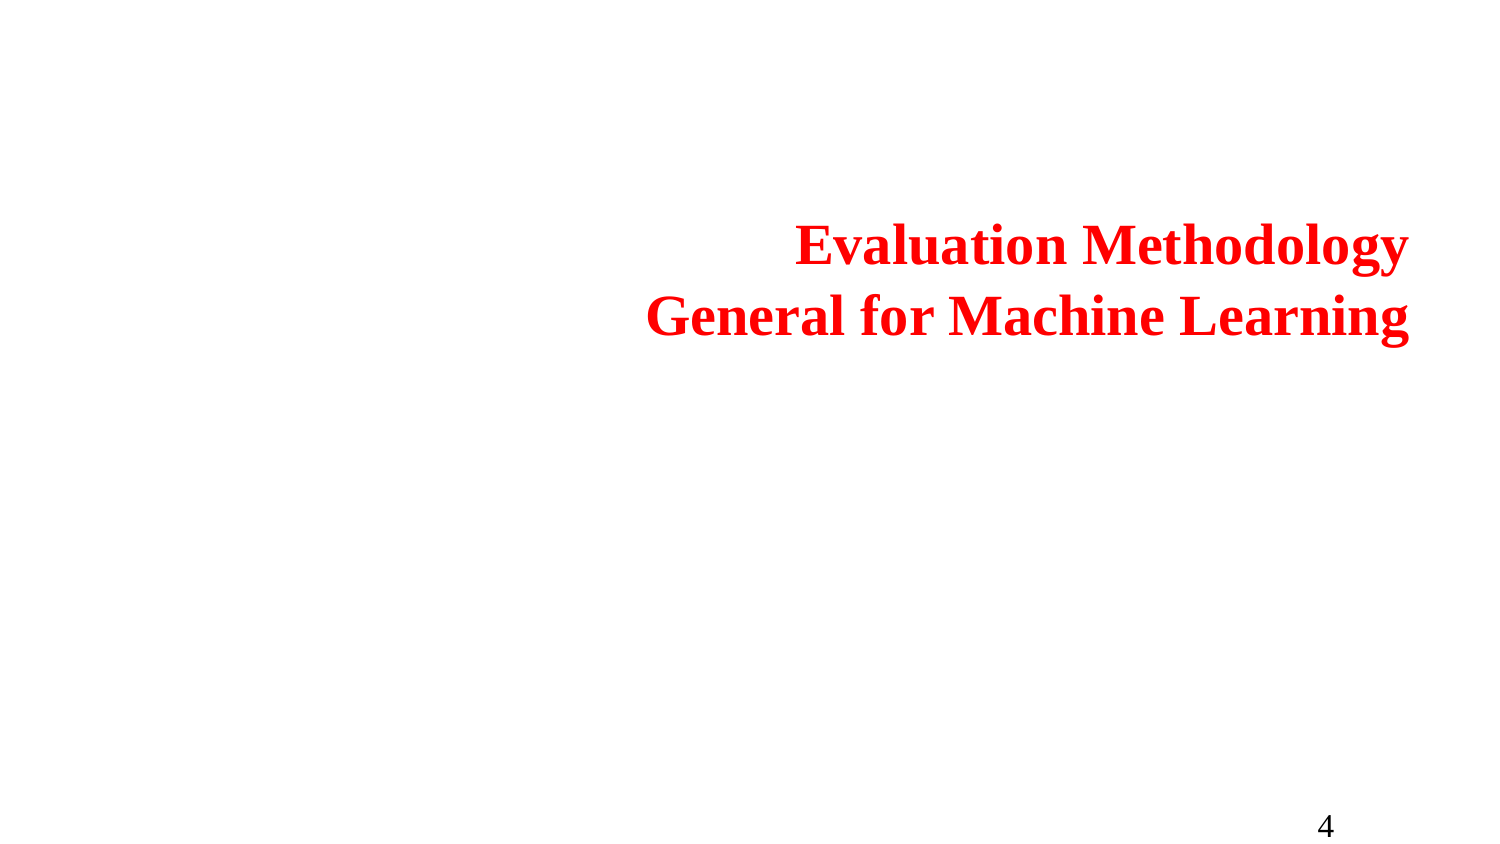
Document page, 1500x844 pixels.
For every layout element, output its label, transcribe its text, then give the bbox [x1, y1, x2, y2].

text_box Evaluation Methodology General for Machine Learning [149, 234, 1425, 319]
